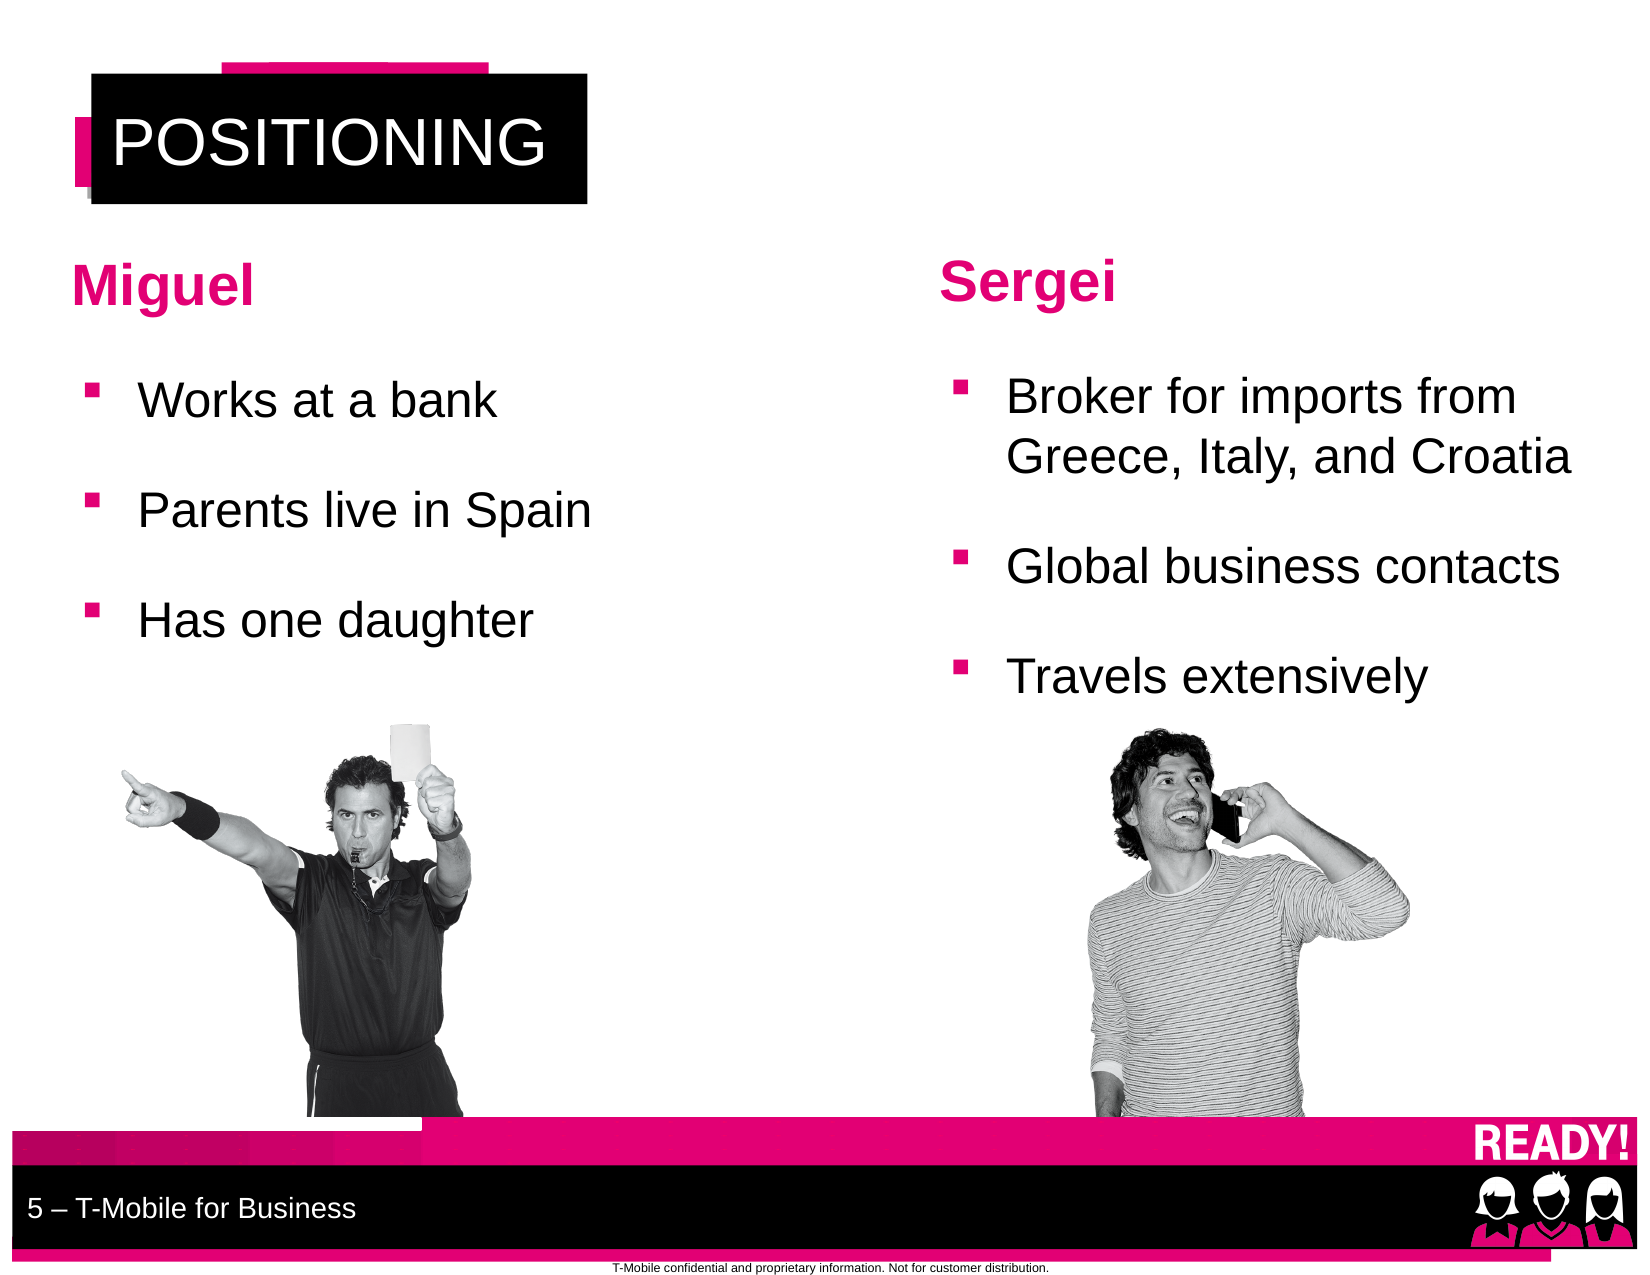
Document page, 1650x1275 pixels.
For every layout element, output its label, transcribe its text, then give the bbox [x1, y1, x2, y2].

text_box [74, 62, 588, 205]
text_box Miguel Works at a bank Parents live in Spain Has one daughter [56, 239, 719, 765]
text_box Sergei Broker for imports from Greece, Italy, and Croatia Global business contacts Travels extensively [924, 236, 1588, 821]
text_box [12, 1104, 1646, 1275]
picture [120, 723, 476, 1104]
picture [1087, 723, 1410, 1104]
